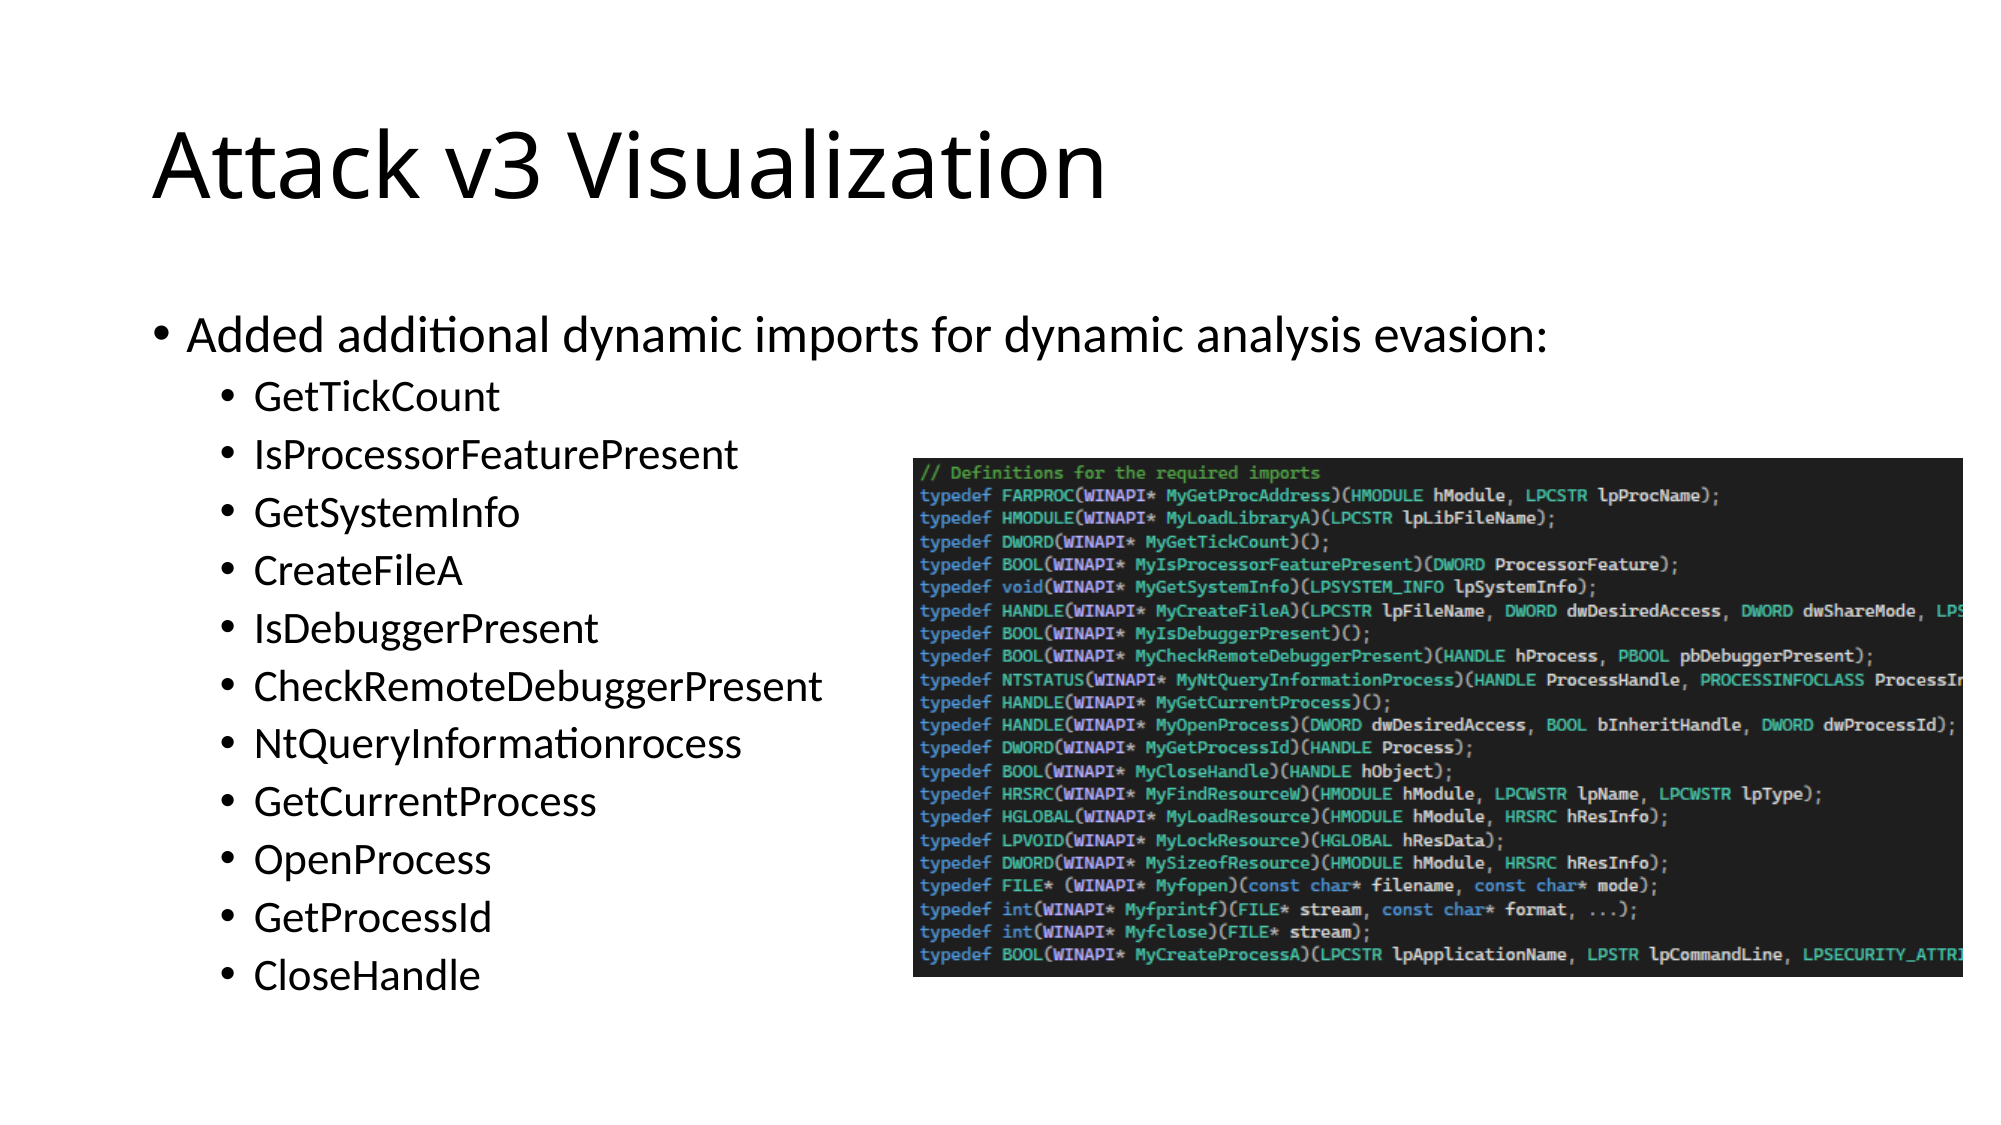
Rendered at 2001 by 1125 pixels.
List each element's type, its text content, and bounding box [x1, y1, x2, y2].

picture [913, 458, 1963, 977]
list Added additional dynamic imports for dynamic analysis evasion: GetTickCount IsProcessorFeaturePresent GetSystemInfo CreateFileA IsDebuggerPresent CheckRemoteDebuggerPresent NtQueryInformationrocess GetCurrentProcess OpenProcess GetProcessId CloseHandle [137, 299, 1863, 1014]
title Attack v3 Visualization [137, 59, 1863, 278]
